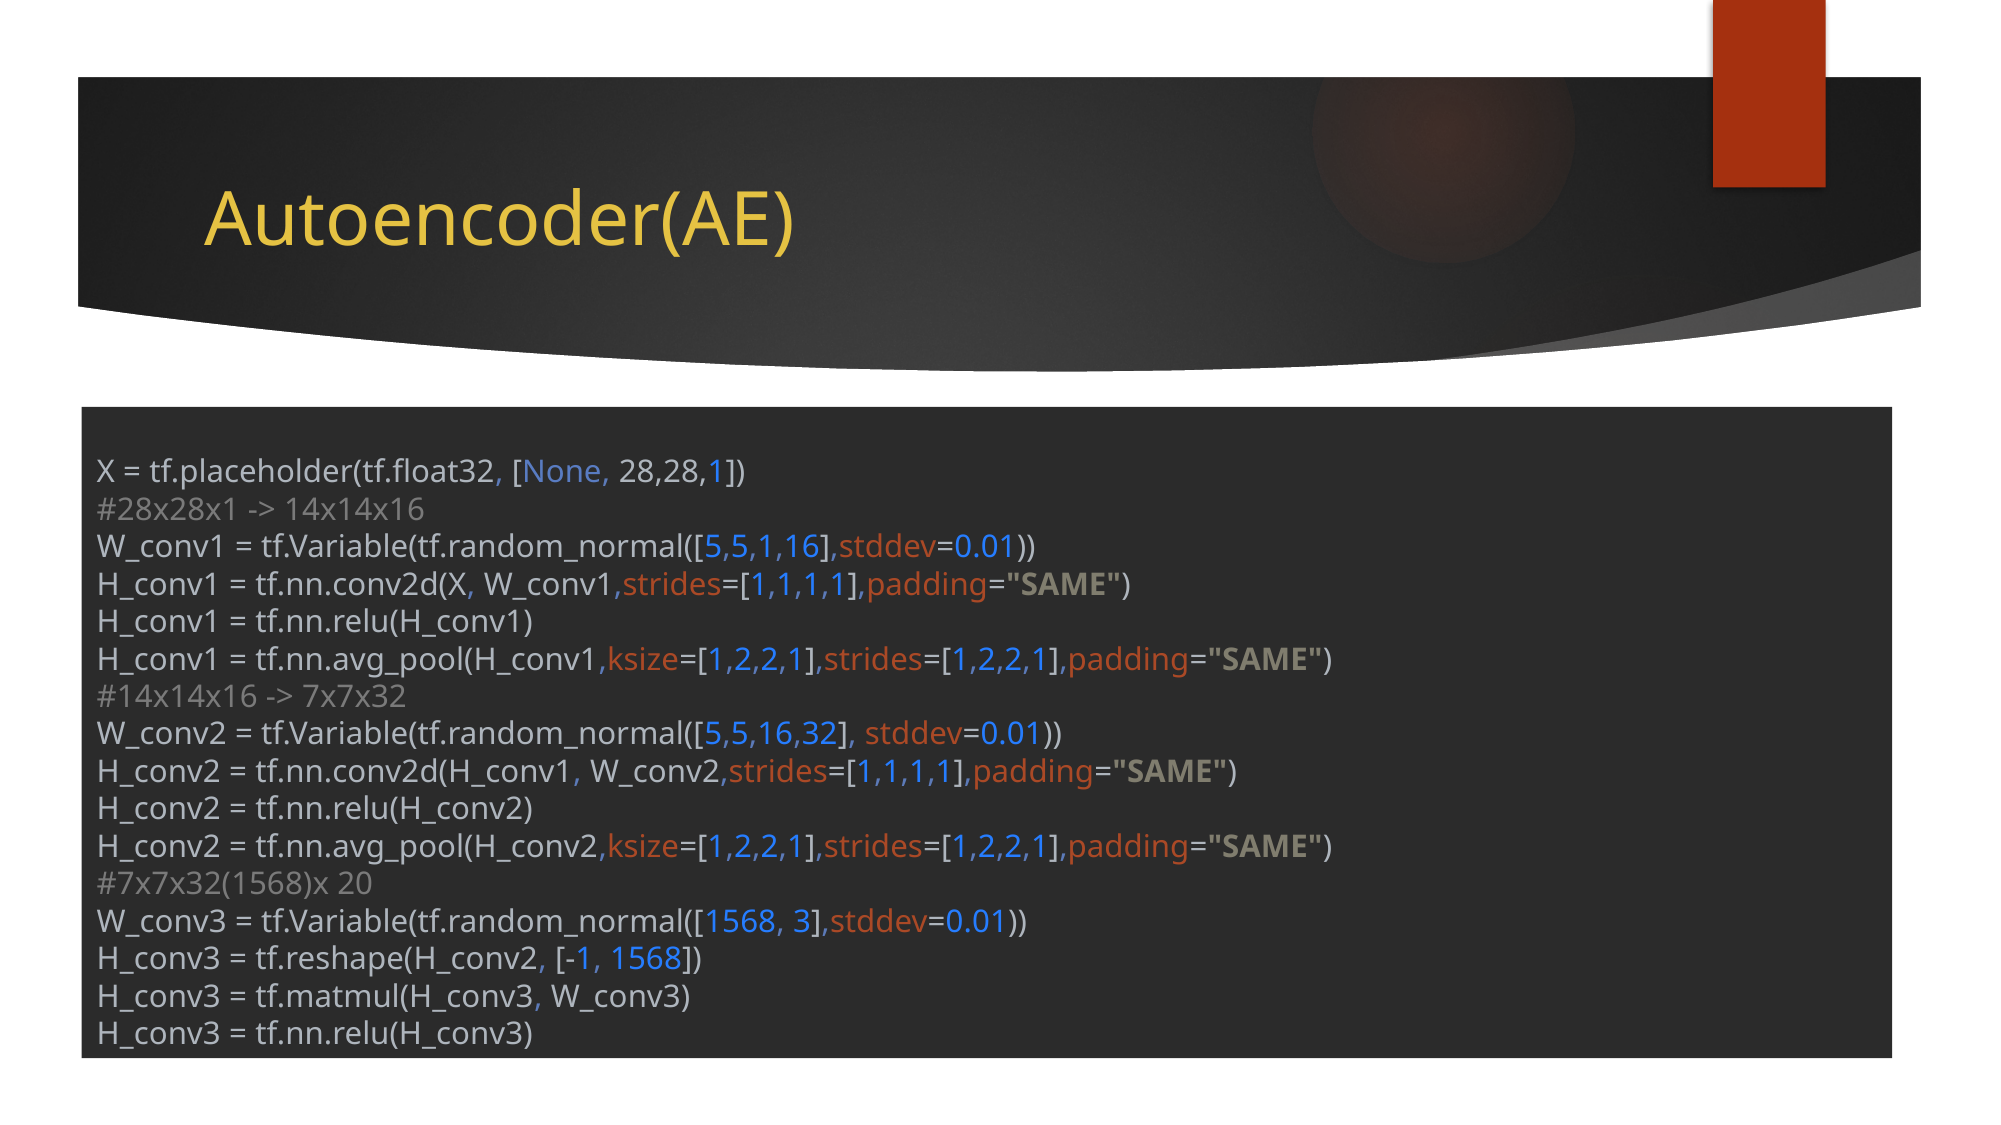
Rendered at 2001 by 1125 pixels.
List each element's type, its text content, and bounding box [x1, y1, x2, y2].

text_box X = tf.placeholder(tf.float32, [None, 28,28,1]) #28x28x1 -> 14x14x16 W_conv1 = tf.Variable(tf.random_normal([5,5,1,16],stddev=0.01)) H_conv1 = tf.nn.conv2d(X, W_conv1,strides=[1,1,1,1],padding="SAME") H_conv1 = tf.nn.relu(H_conv1) H_conv1 = tf.nn.avg_pool(H_conv1,ksize=[1,2,2,1],strides=[1,2,2,1],padding="SAME") #14x14x16 -> 7x7x32 W_conv2 = tf.Variable(tf.random_normal([5,5,16,32], stddev=0.01)) H_conv2 = tf.nn.conv2d(H_conv1, W_conv2,strides=[1,1,1,1],padding="SAME") H_conv2 = tf.nn.relu(H_conv2) H_conv2 = tf.nn.avg_pool(H_conv2,ksize=[1,2,2,1],strides=[1,2,2,1],padding="SAME") #7x7x32(1568)x 20 W_conv3 = tf.Variable(tf.random_normal([1568, 3],stddev=0.01)) H_conv3 = tf.reshape(H_conv2, [-1, 1568]) H_conv3 = tf.matmul(H_conv3, W_conv3) H_conv3 = tf.nn.relu(H_conv3) [81, 406, 1893, 1059]
title Autoencoder(AE) [189, 155, 1627, 275]
